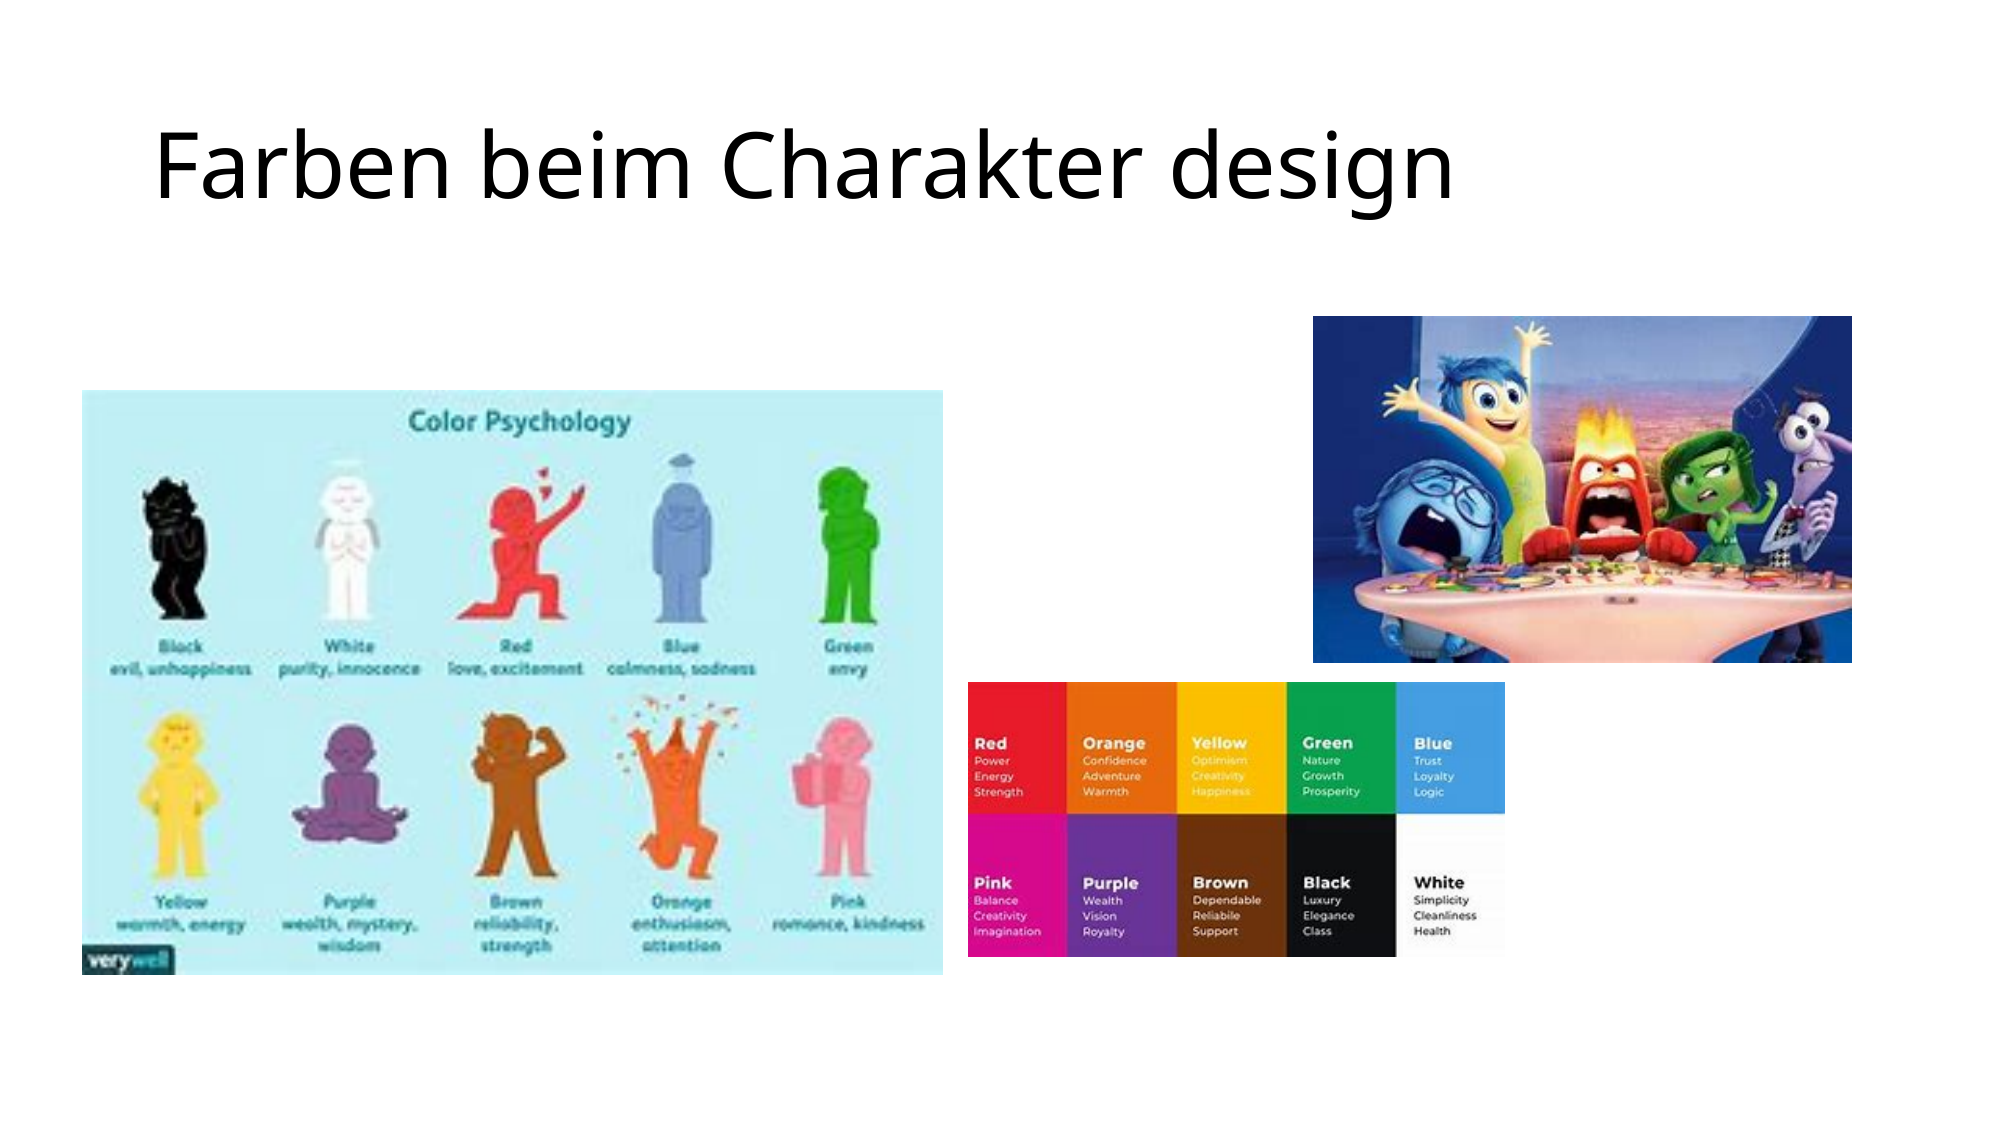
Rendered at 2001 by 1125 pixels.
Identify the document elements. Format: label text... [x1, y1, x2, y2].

picture [82, 390, 943, 975]
picture [1313, 316, 1852, 663]
picture [968, 682, 1505, 957]
title Farben beim Charakter design [137, 59, 1863, 278]
